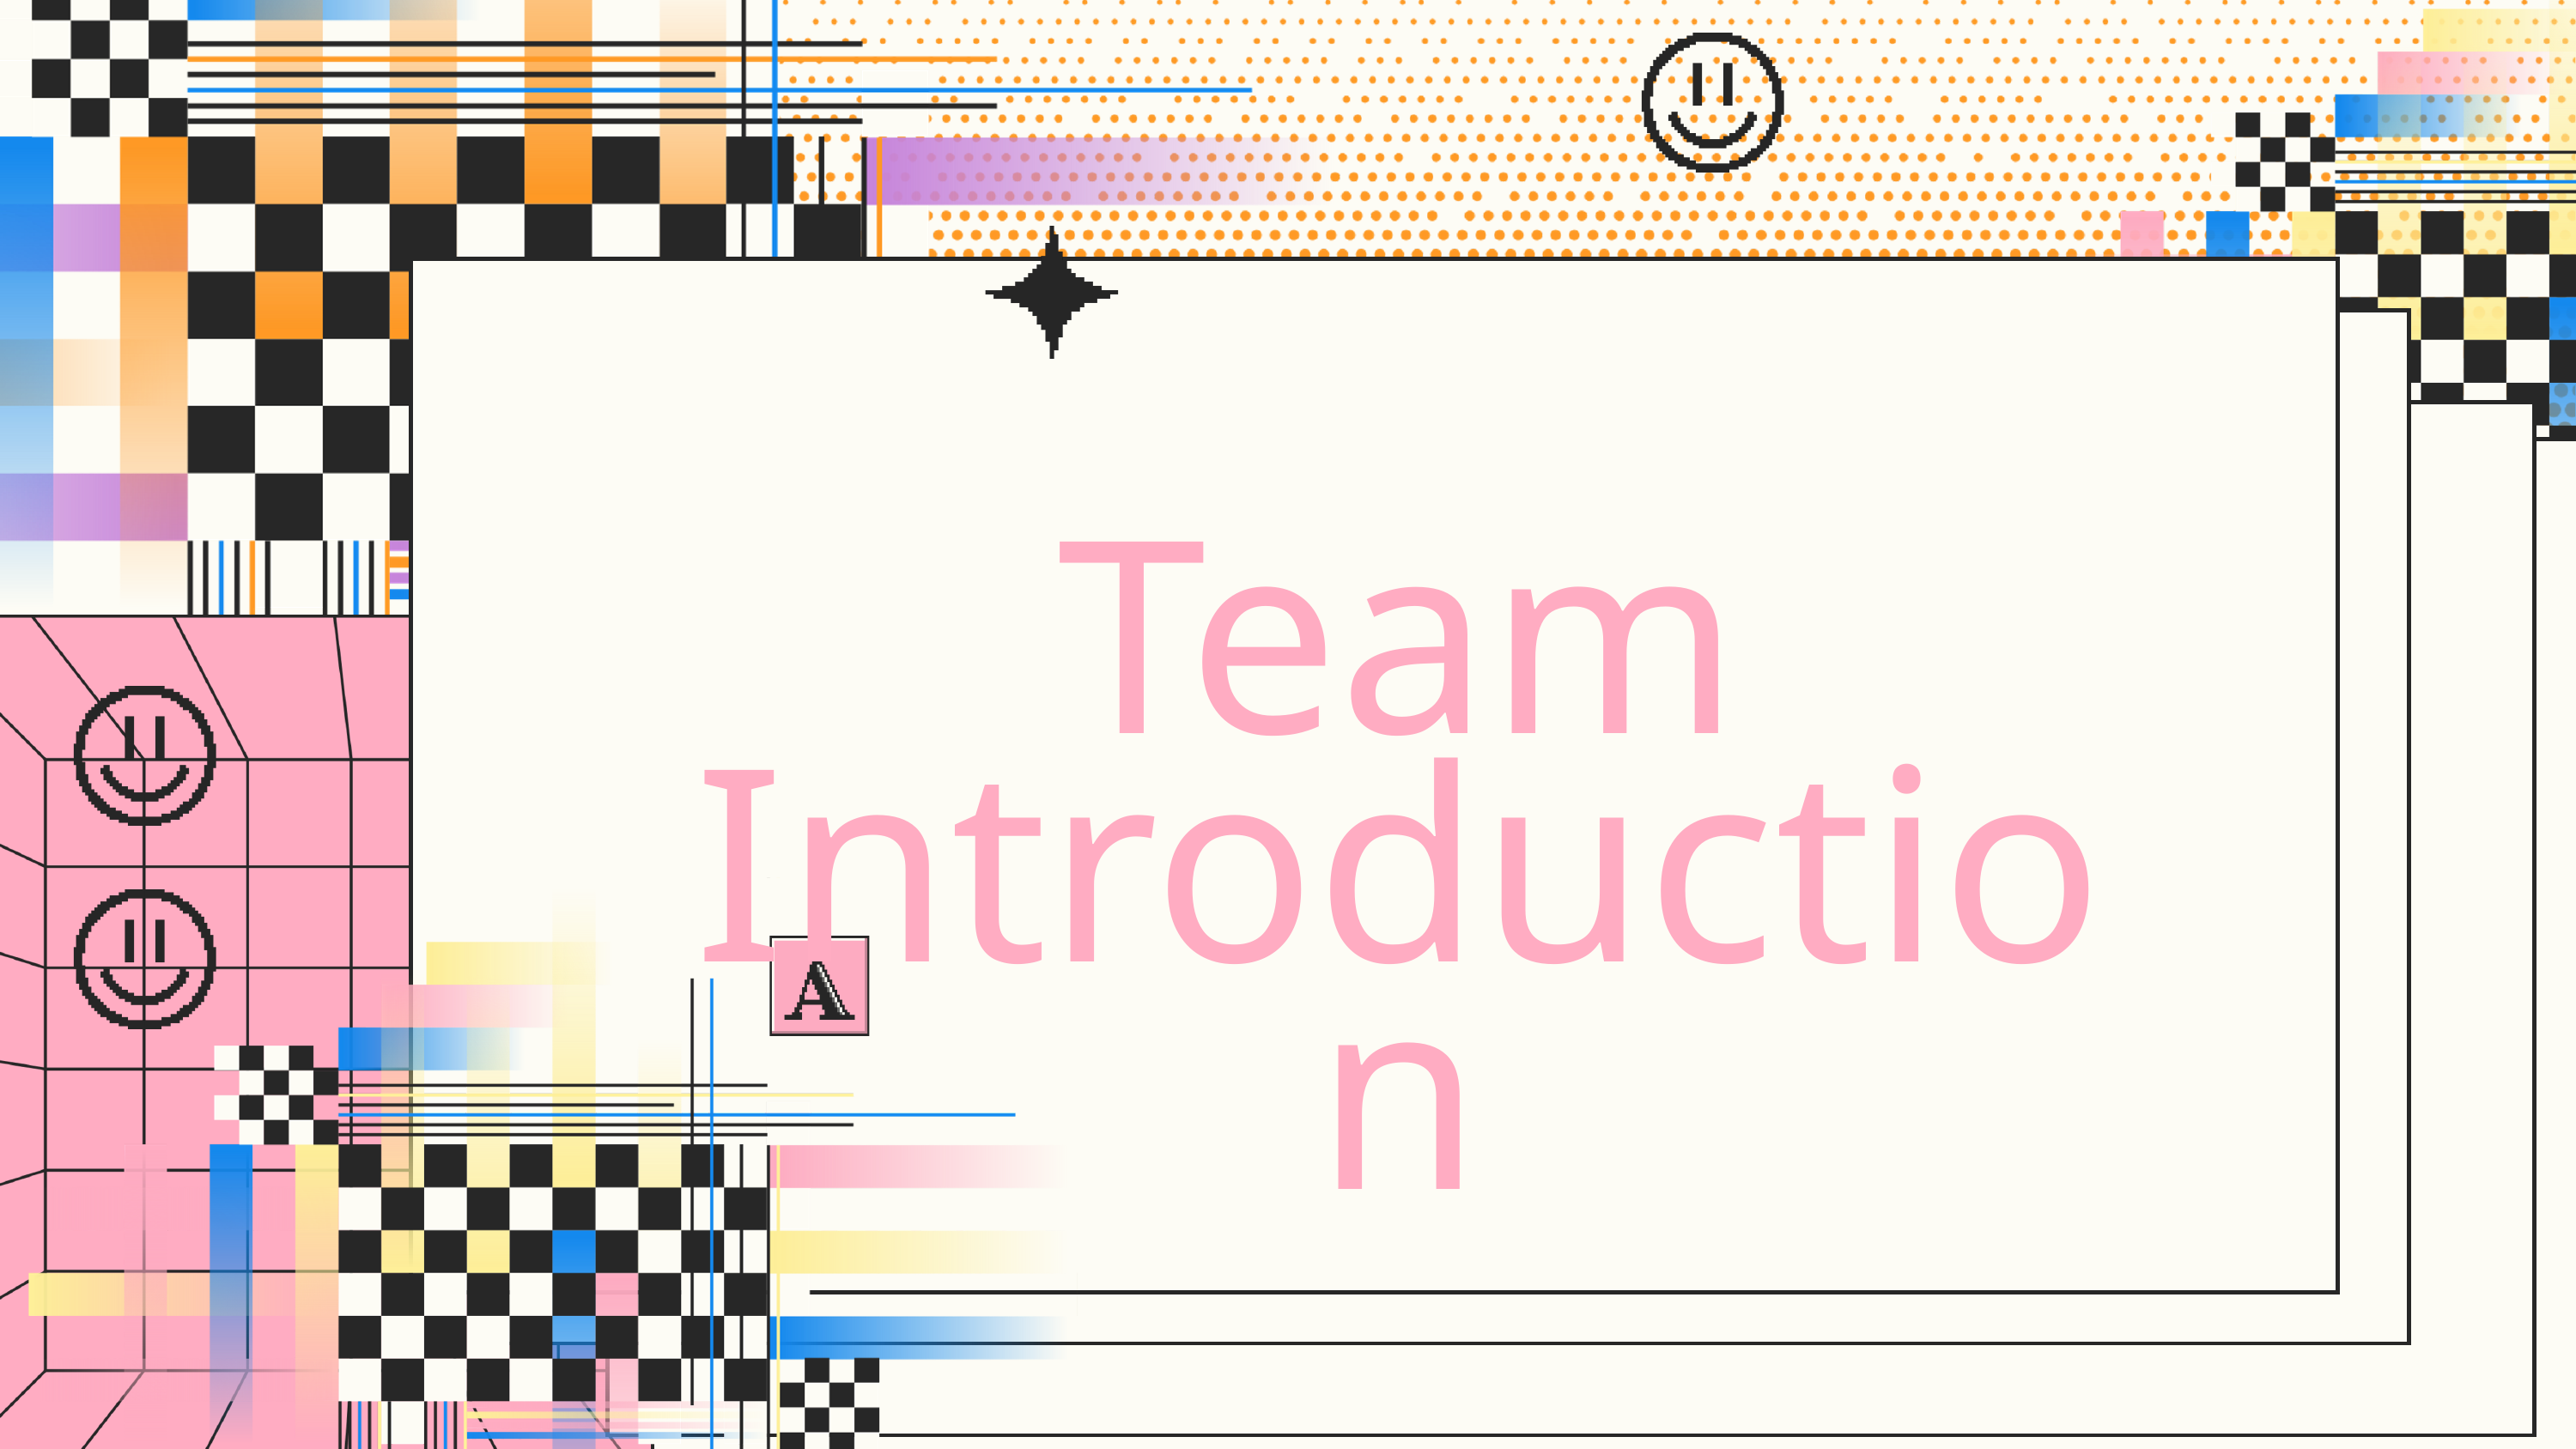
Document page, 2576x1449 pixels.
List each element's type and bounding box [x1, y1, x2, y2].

text_box [73, 686, 216, 826]
text_box [607, 401, 2535, 1436]
text_box [73, 889, 216, 1029]
text_box [28, 877, 647, 1449]
text_box [1641, 33, 1784, 173]
text_box [482, 309, 2409, 1344]
text_box [1350, 0, 2025, 257]
text_box [0, 615, 406, 1449]
text_box [652, 439, 2576, 1449]
text_box [410, 258, 2338, 1293]
text_box [0, 0, 1350, 615]
text_box [2025, 0, 2576, 437]
text_box [985, 226, 1119, 258]
